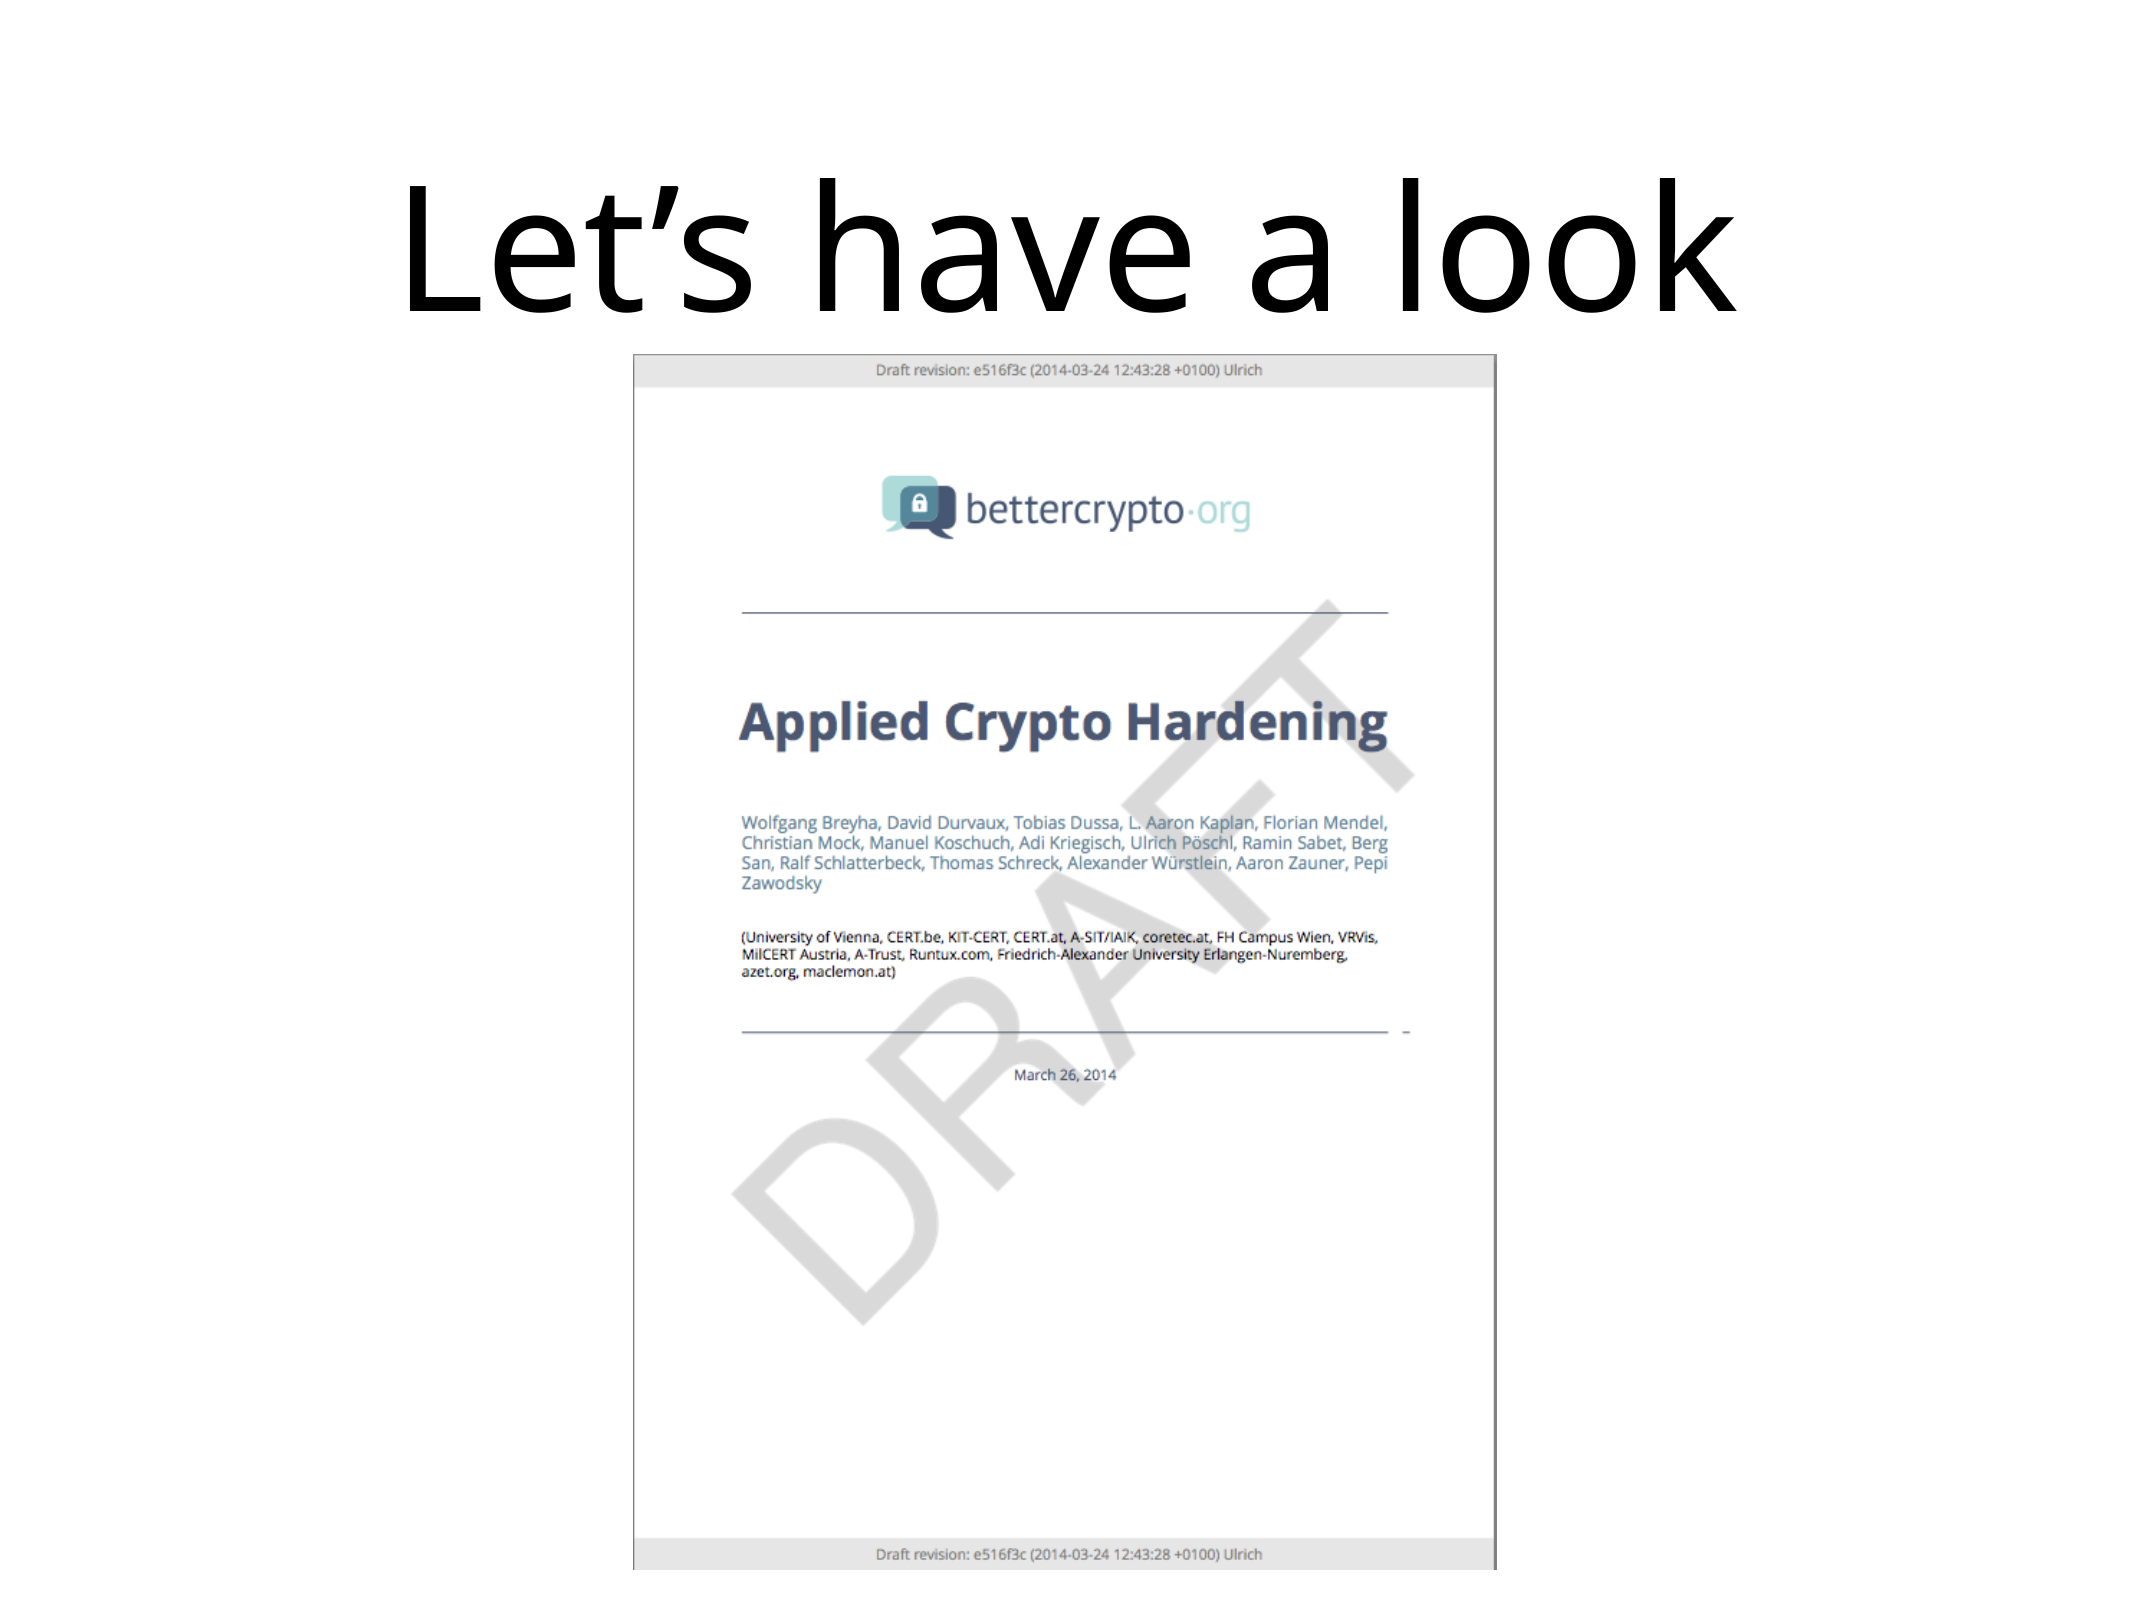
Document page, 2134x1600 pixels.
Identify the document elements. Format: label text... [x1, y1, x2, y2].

title Let’s have a look [207, 41, 1926, 443]
picture [633, 353, 1497, 1571]
